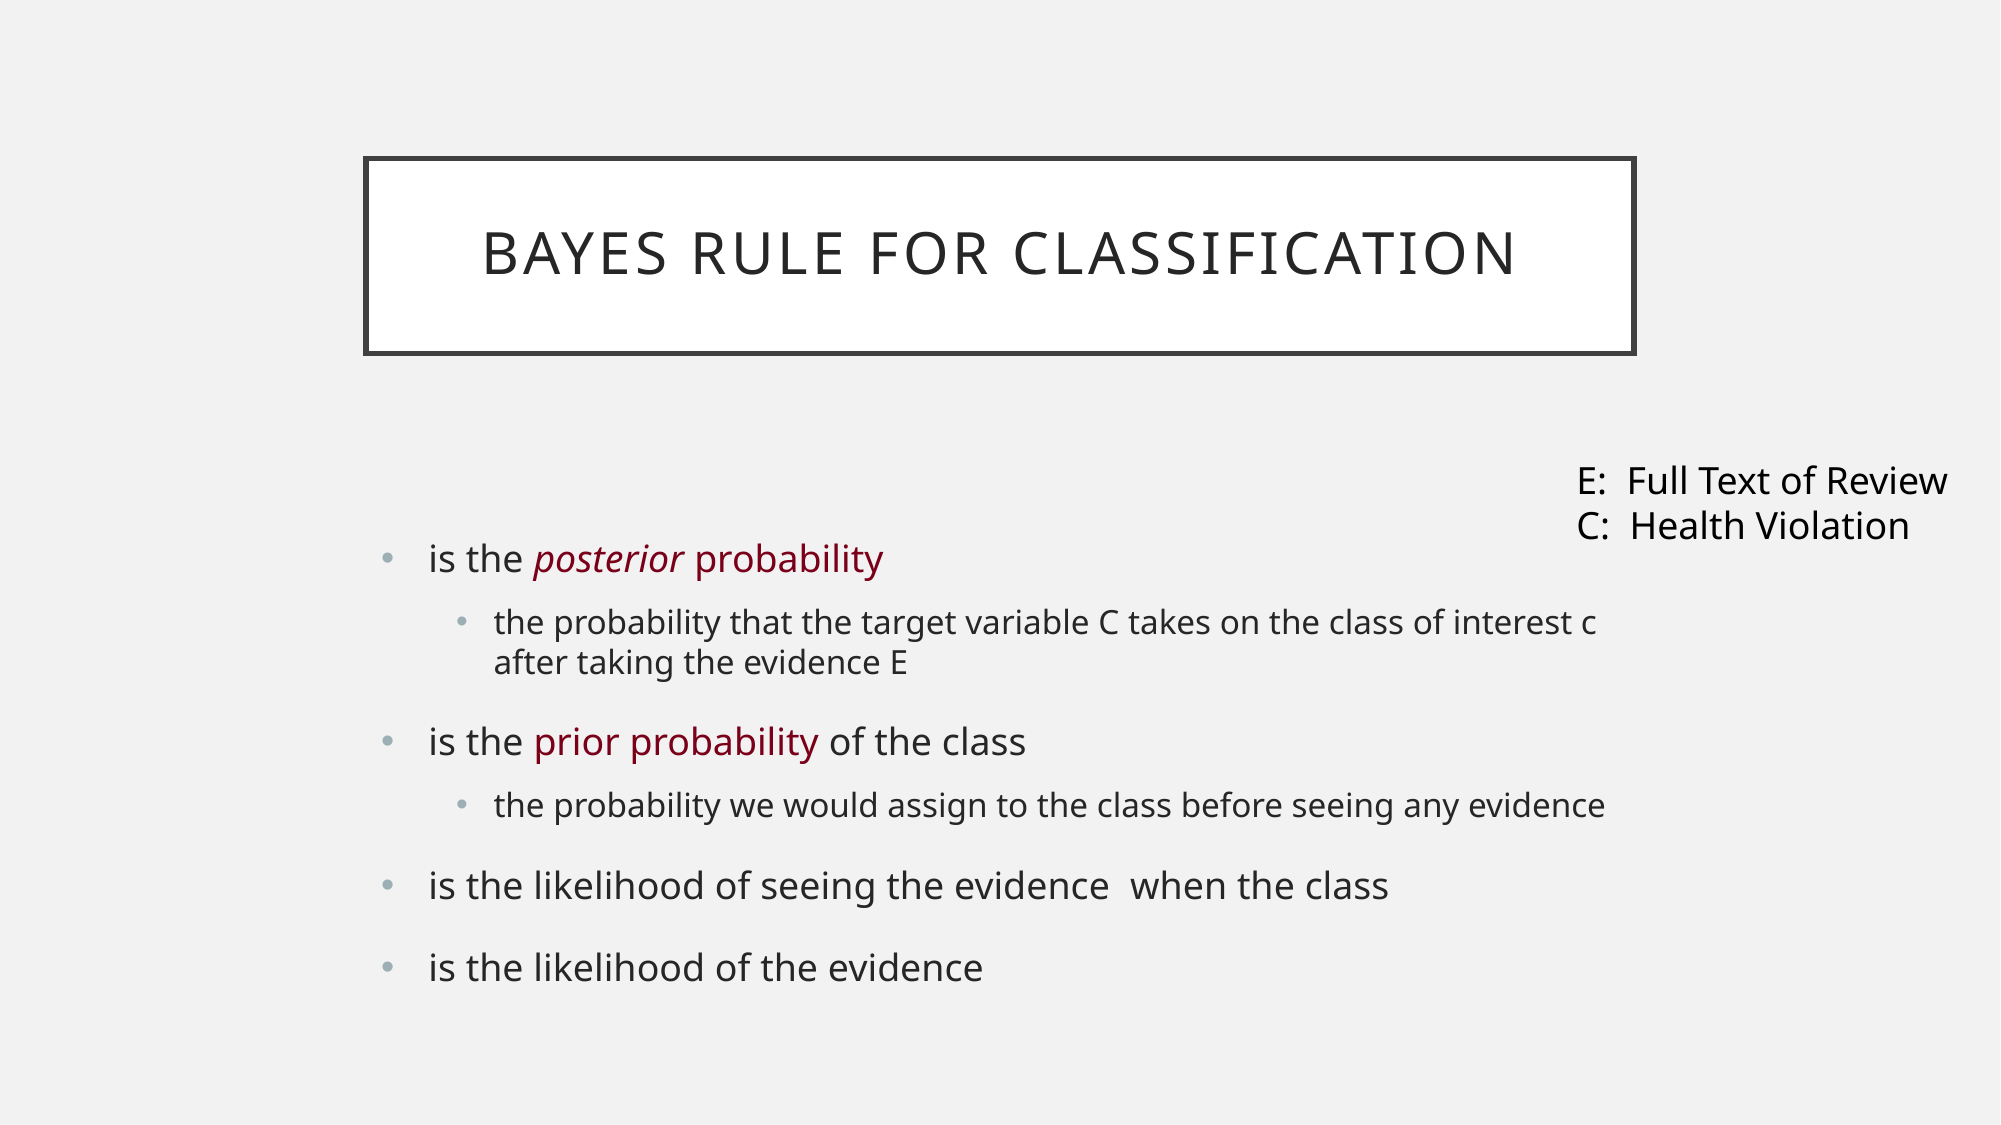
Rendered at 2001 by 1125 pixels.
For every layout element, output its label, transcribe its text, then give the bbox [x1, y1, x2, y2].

title Bayes Rule for Classification [363, 156, 1637, 356]
text_box E: Full Text of Review C: Health Violation [1561, 449, 1964, 555]
